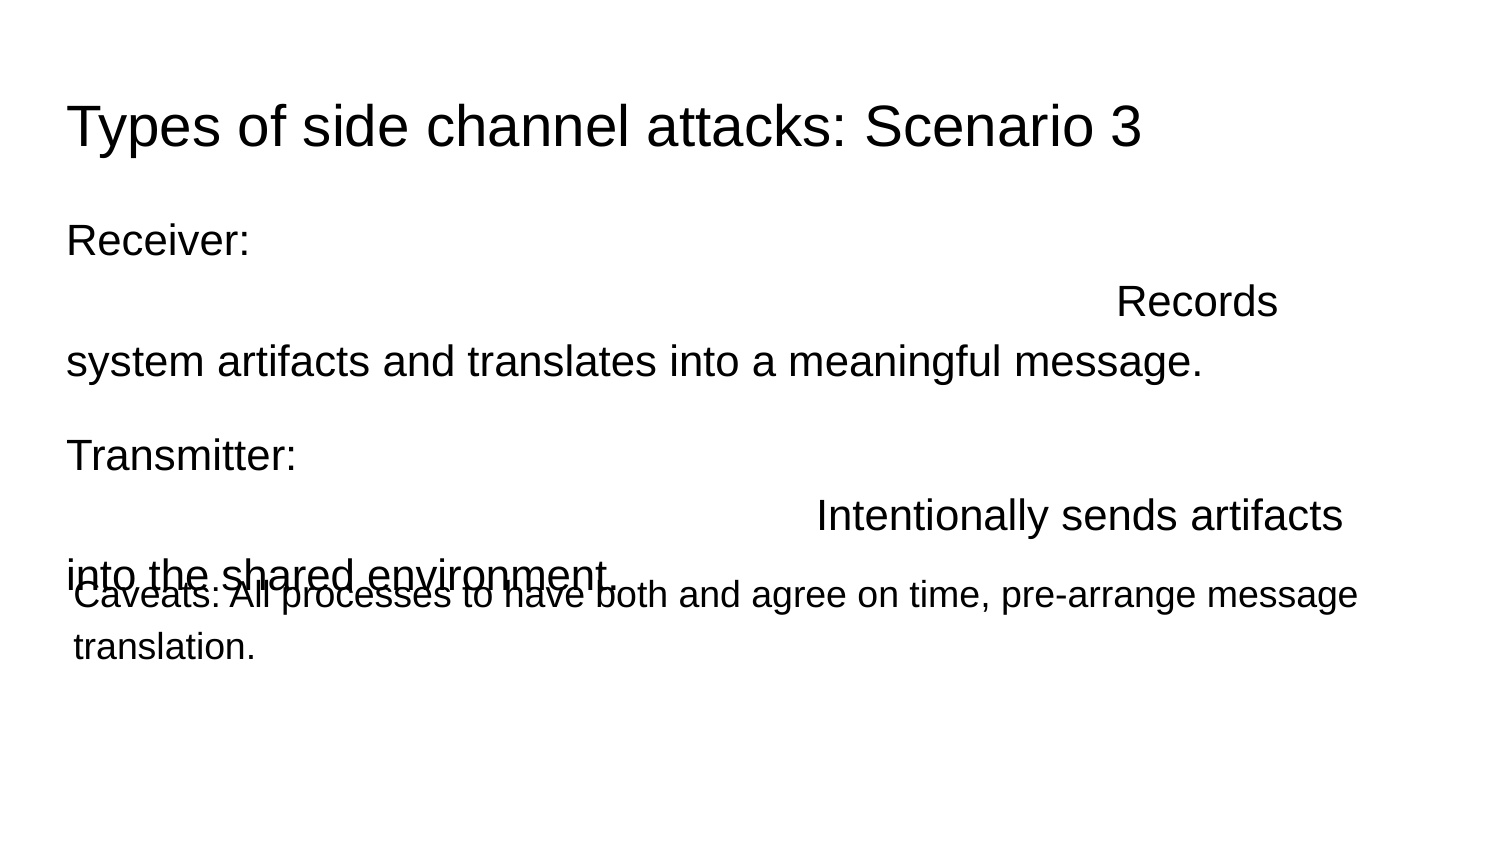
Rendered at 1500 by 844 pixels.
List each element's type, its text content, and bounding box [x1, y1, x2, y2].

list Receiver: Records system artifacts and translates into a meaningful message. Transmitter: Intentionally sends artifacts into the shared environment. [51, 189, 1405, 540]
title Types of side channel attacks: Scenario 3 [51, 72, 1449, 167]
text_box Caveats: All processes to have both and agree on time, pre-arrange message translation. [58, 548, 1393, 728]
